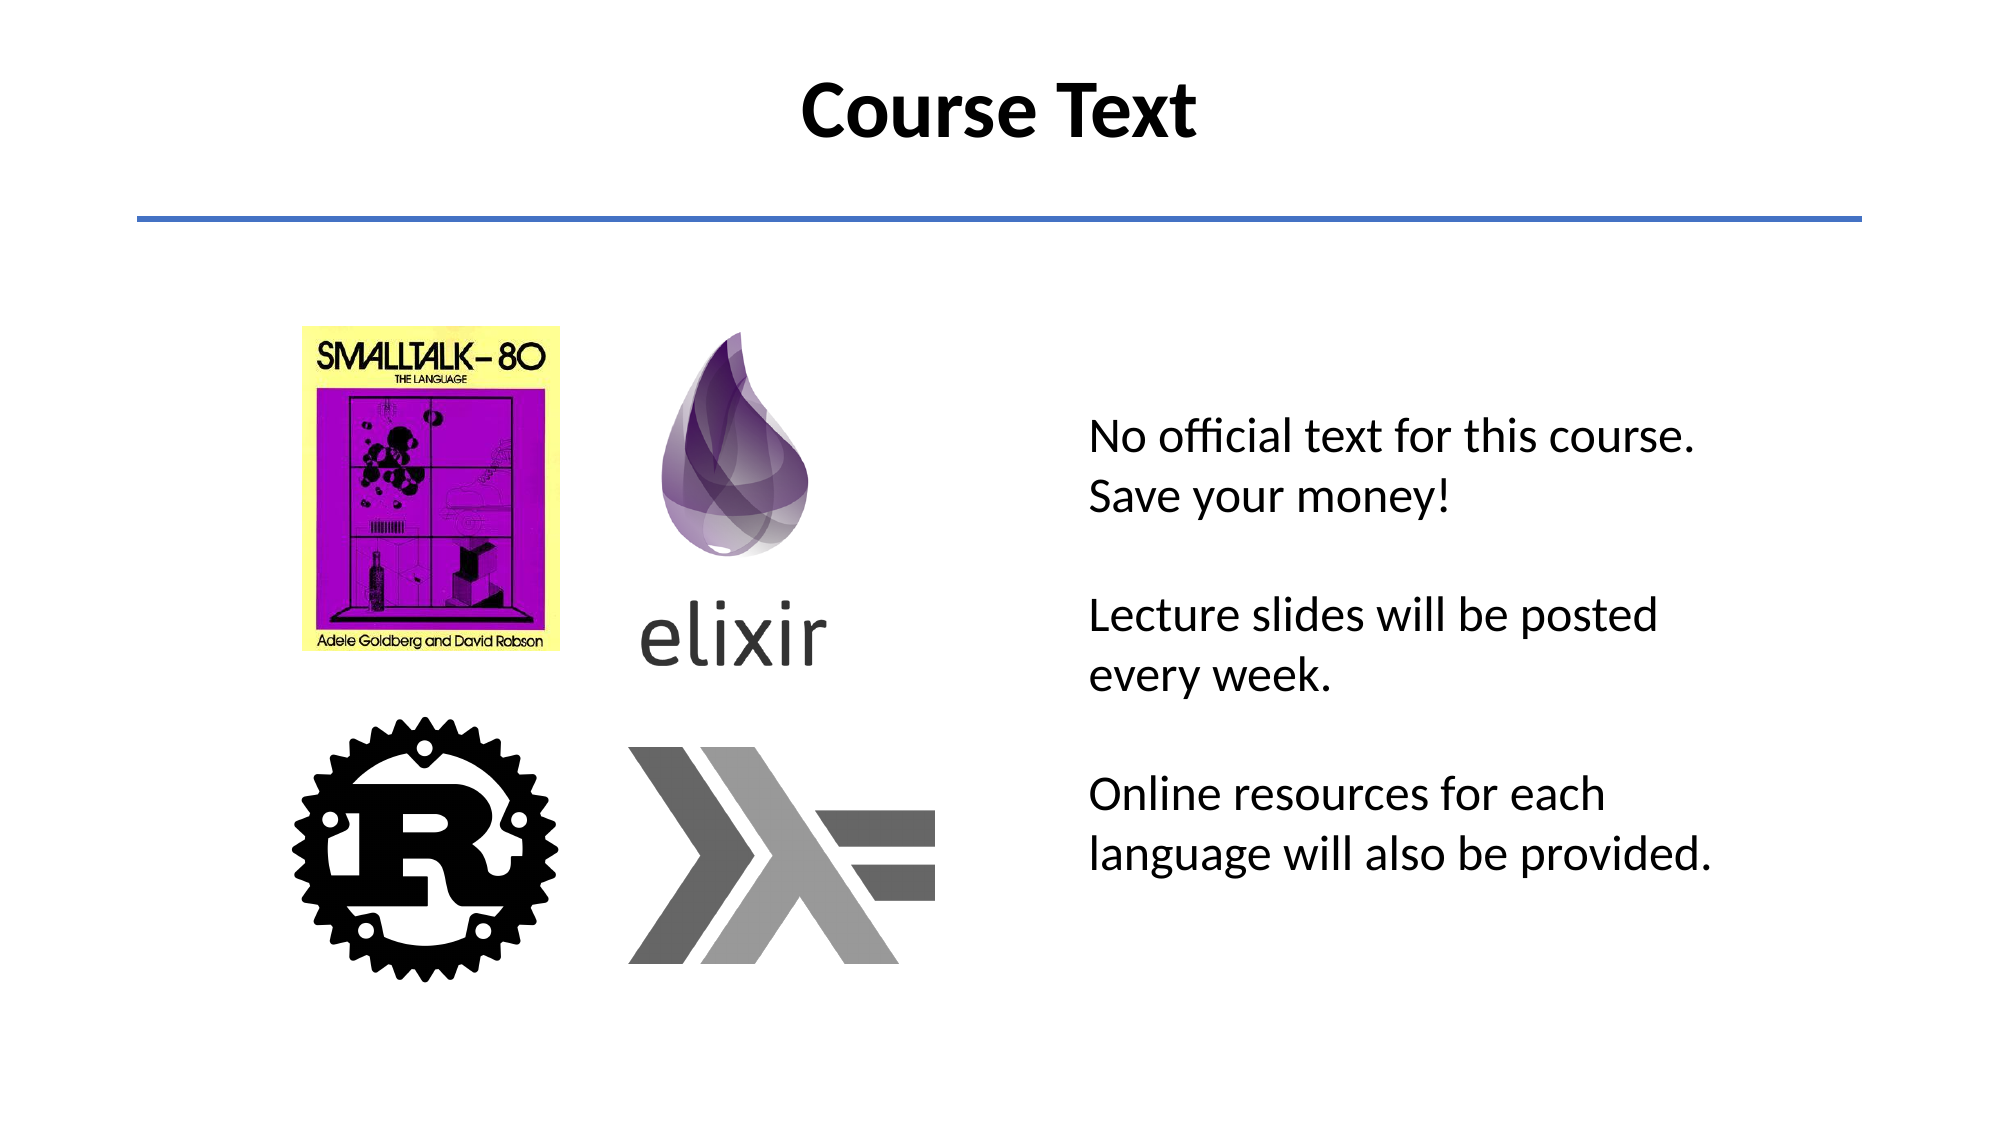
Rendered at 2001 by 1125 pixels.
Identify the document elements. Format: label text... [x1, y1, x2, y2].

picture [290, 715, 560, 984]
text_box Online resources for each language will also be provided. [1073, 752, 1750, 888]
picture [628, 317, 836, 684]
picture [302, 326, 560, 651]
picture [628, 747, 935, 964]
text_box No official text for this course. Save your money! [1073, 395, 1761, 531]
title Course Text [137, 1, 1863, 218]
text_box Lecture slides will be posted every week. [1073, 574, 1791, 709]
